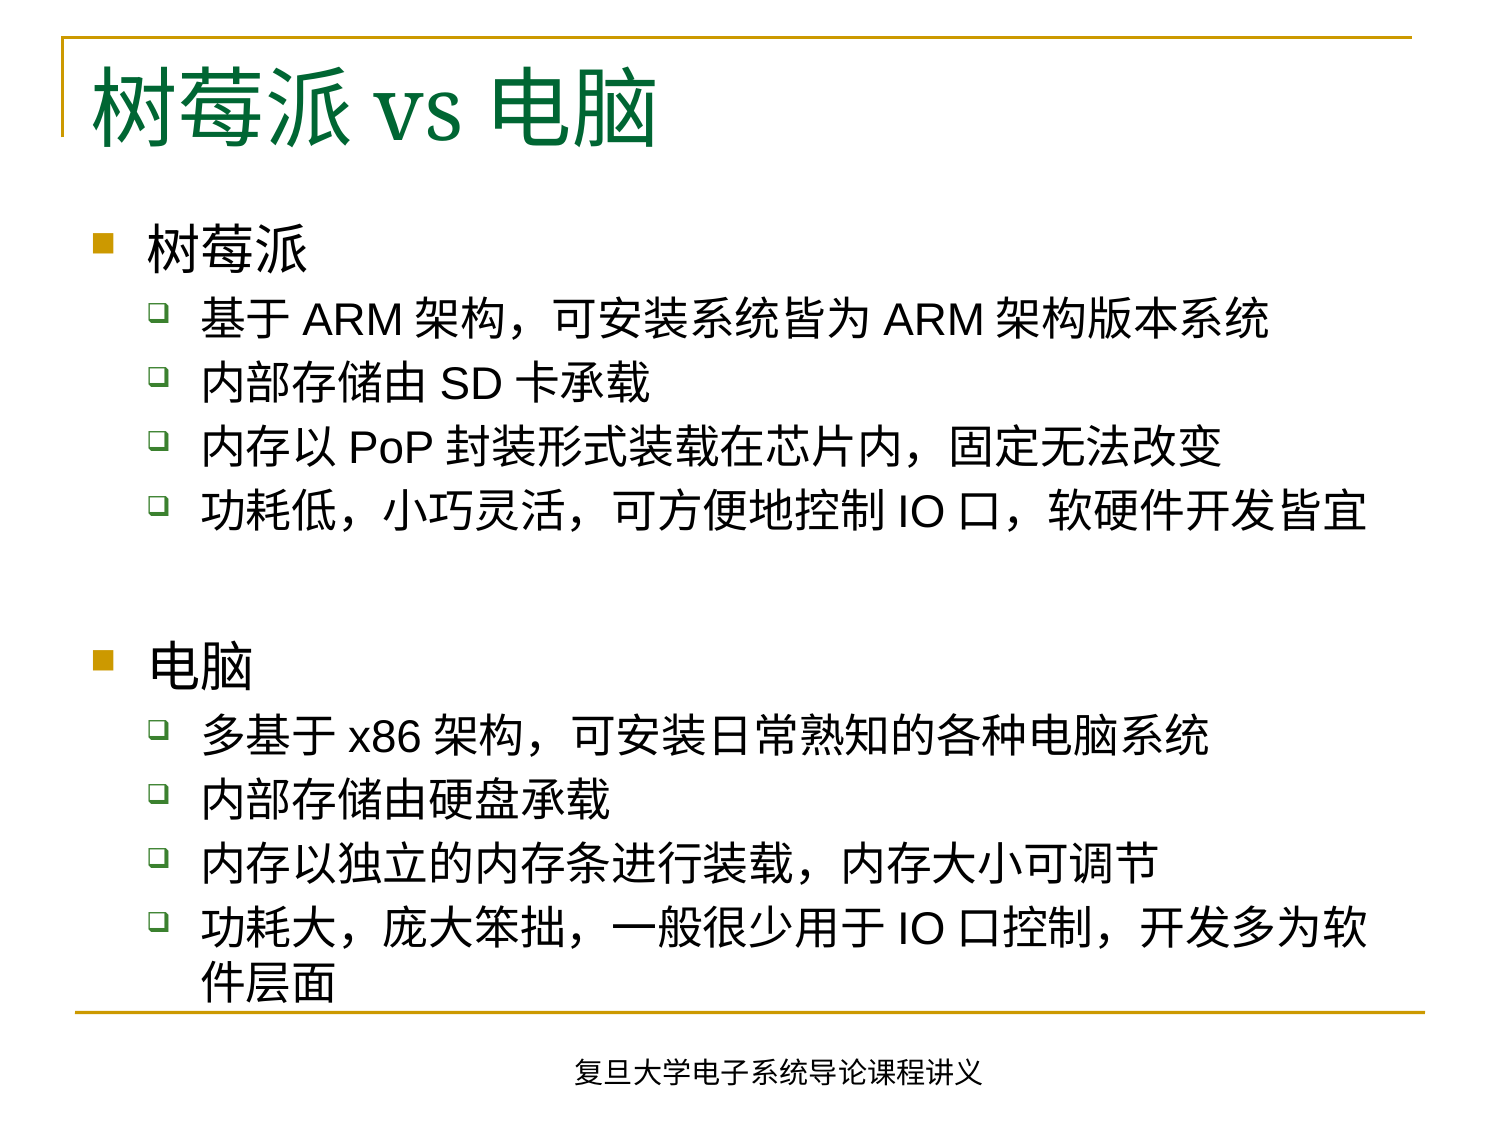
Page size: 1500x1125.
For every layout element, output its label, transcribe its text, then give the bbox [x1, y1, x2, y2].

title 树莓派vs电脑 [75, 45, 1425, 185]
list 树莓派 基于ARM架构，可安装系统皆为ARM架构版本系统 内部存储由SD卡承载 内存以PoP封装形式装载在芯片内，固定无法改变 功耗低，小巧灵活，可方便地控制IO口，软硬件开发皆宜 电脑 多基于x86架构，可安装日常熟知的各种电脑系统 内部存储由硬盘承载 内存以独立的内存条进行装载，内存大小可调节 功耗大，庞大笨拙，一般很少用于IO口控制，开发多为软件层面 [75, 208, 1425, 1006]
